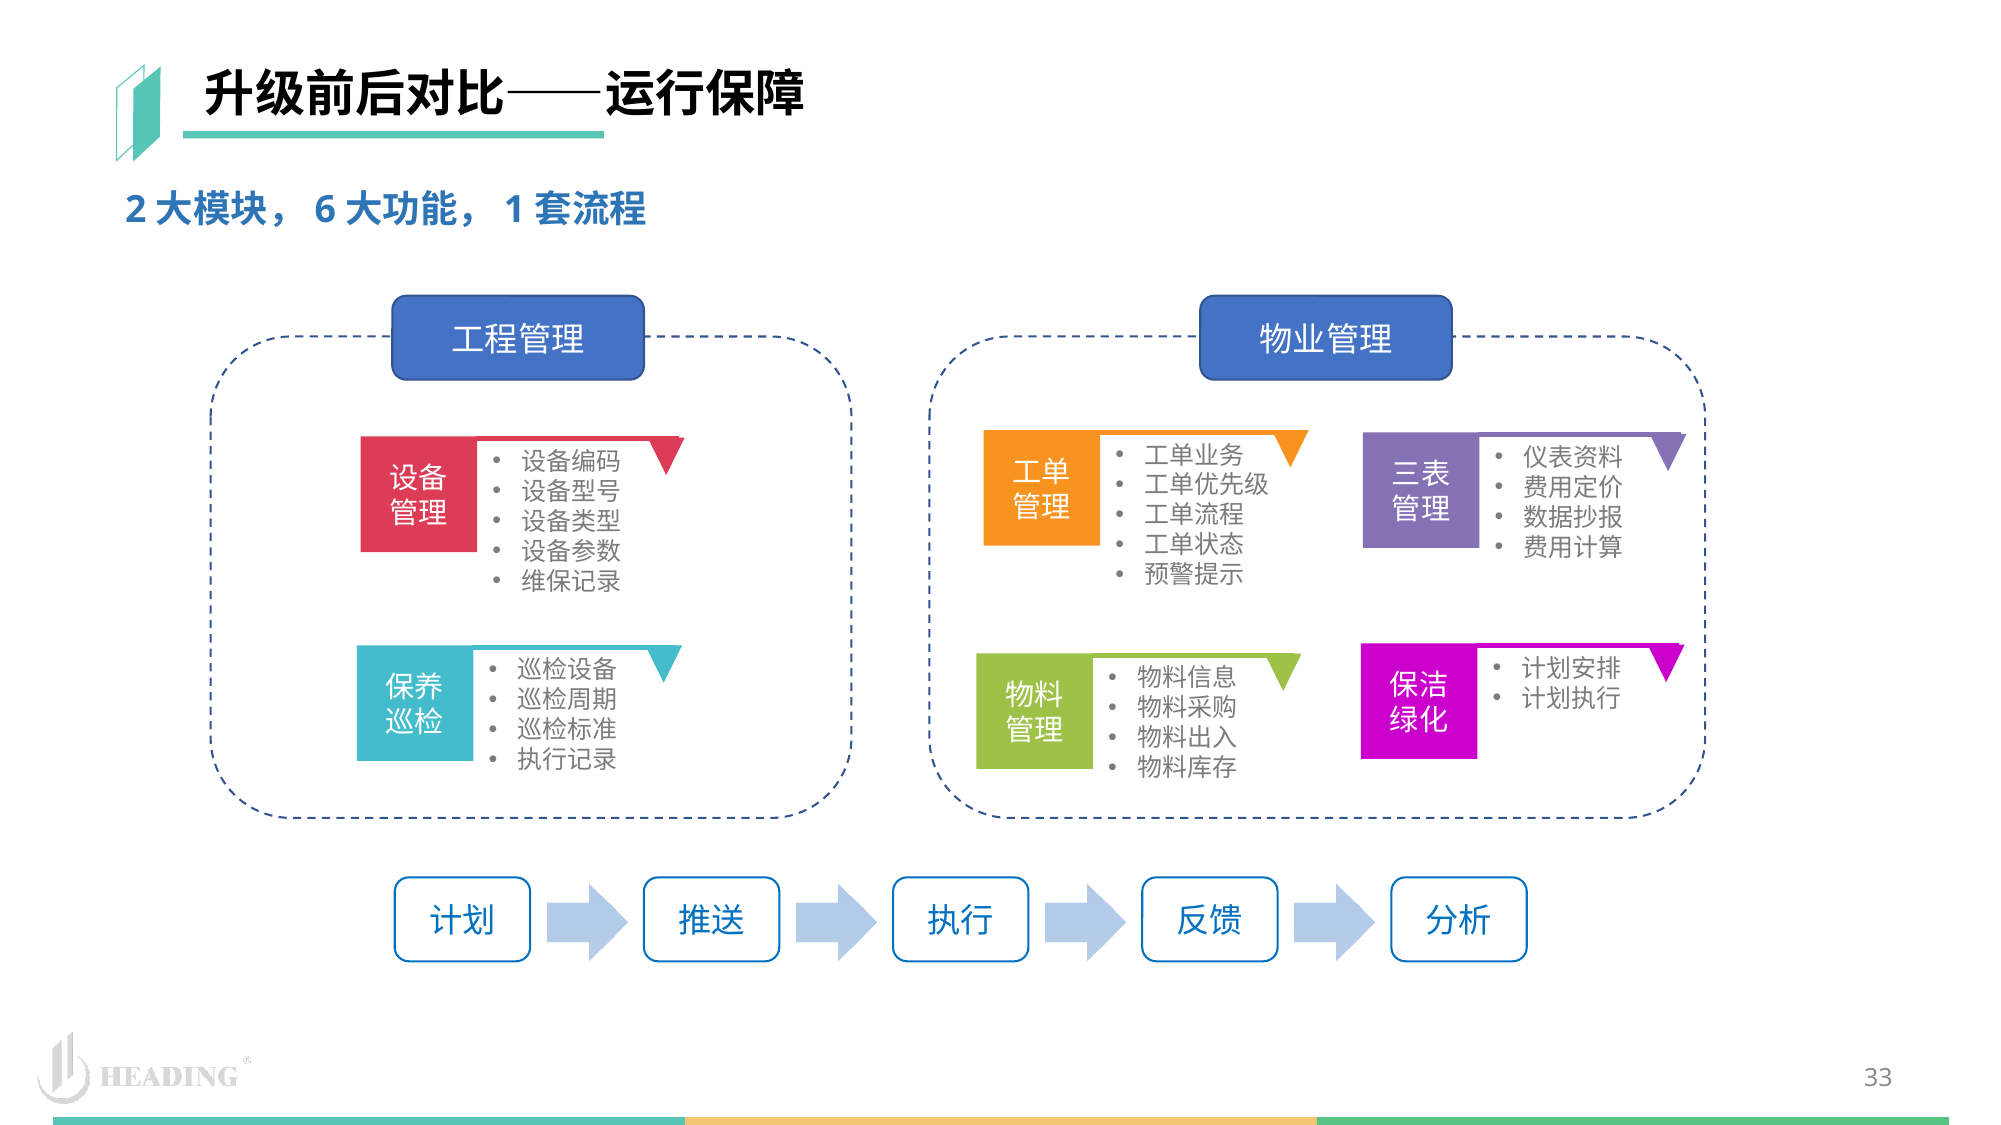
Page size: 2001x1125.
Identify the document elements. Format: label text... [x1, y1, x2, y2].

text_box 升级前后对比——运行保障 [189, 28, 1227, 156]
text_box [210, 295, 1706, 962]
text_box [112, 66, 604, 161]
text_box 2大模块，6大功能，1套流程 [110, 177, 662, 238]
slide_number 33 [1441, 1050, 1908, 1106]
picture [31, 1010, 257, 1125]
